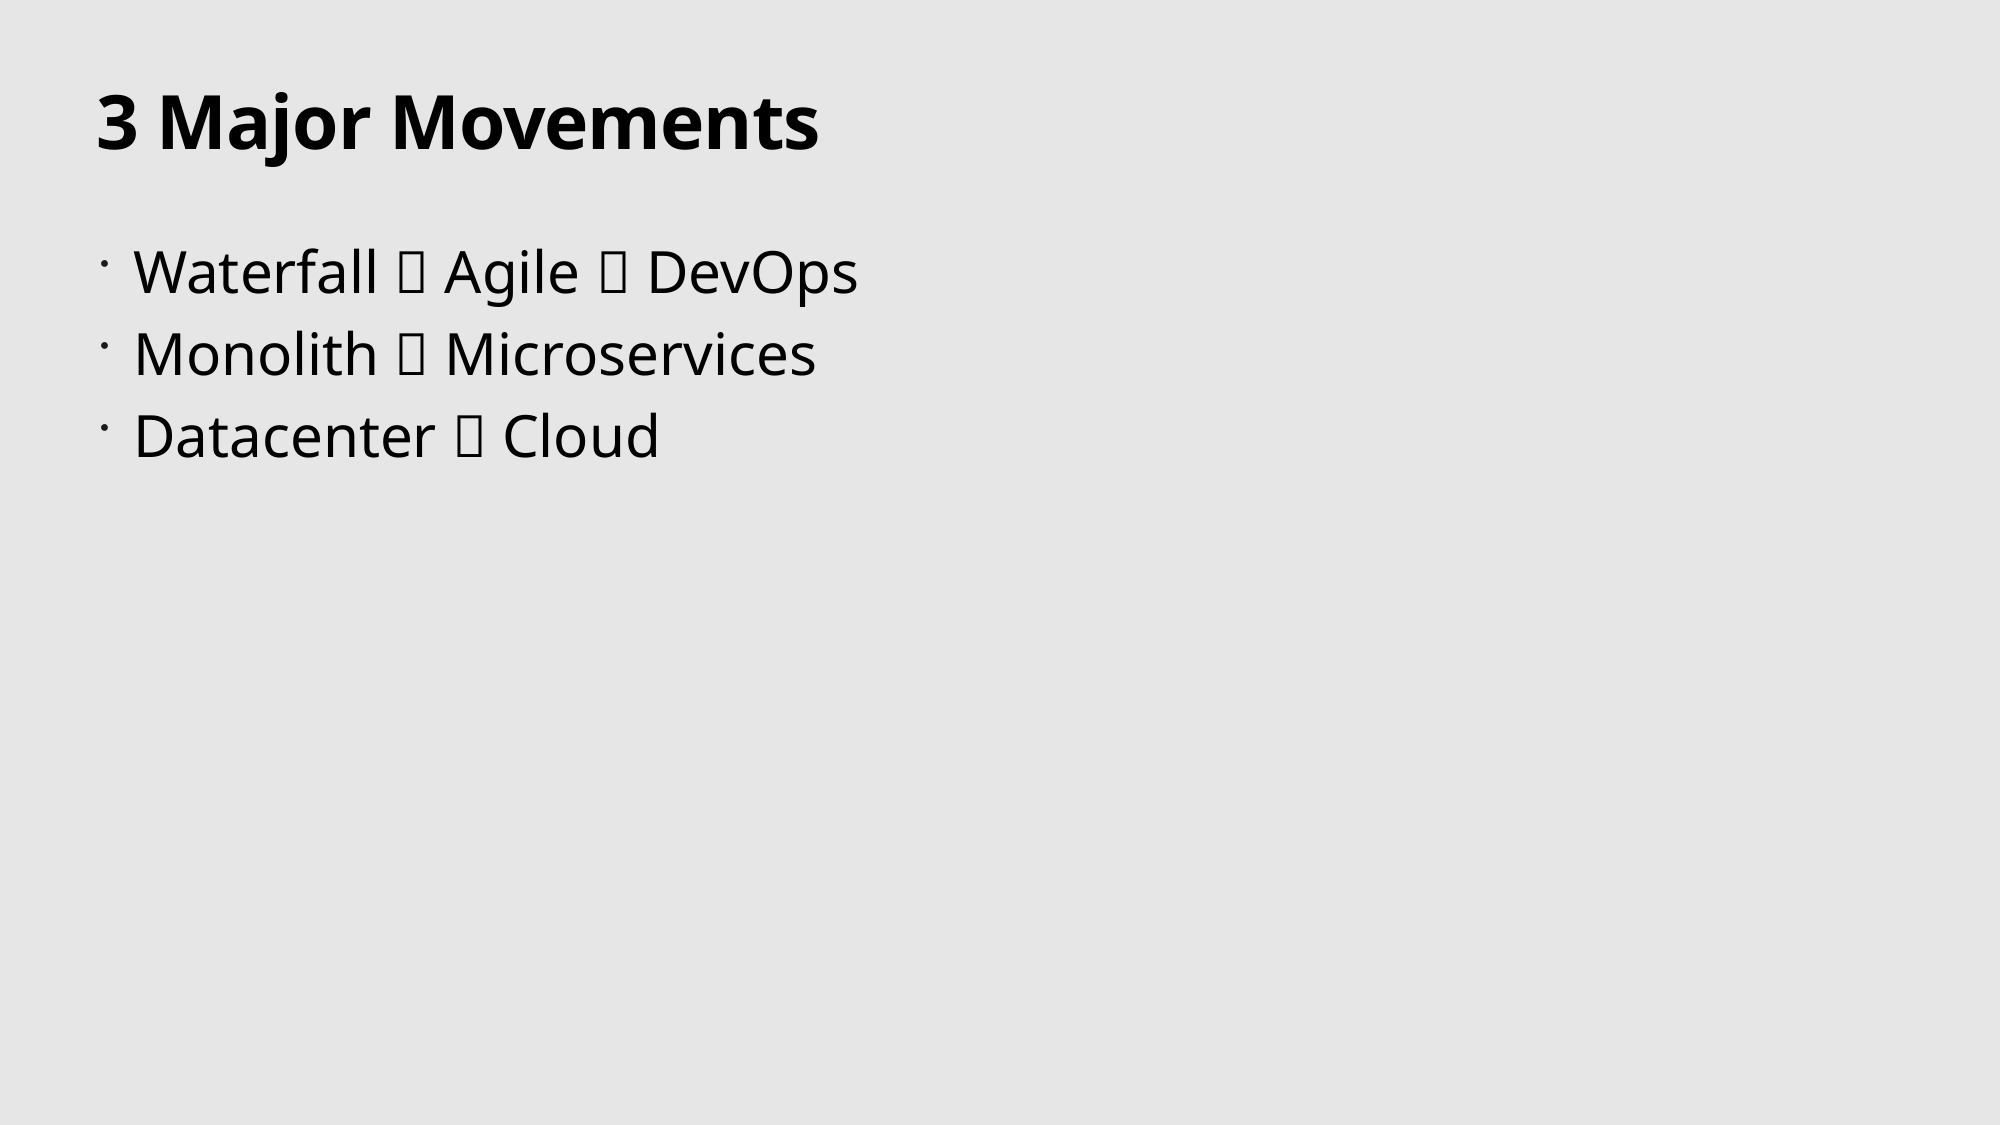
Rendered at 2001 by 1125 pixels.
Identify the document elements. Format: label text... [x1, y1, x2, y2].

title 3 Major Movements [96, 75, 1904, 166]
list Waterfall  Agile  DevOps Monolith  Microservices Datacenter  Cloud [95, 235, 1904, 476]
